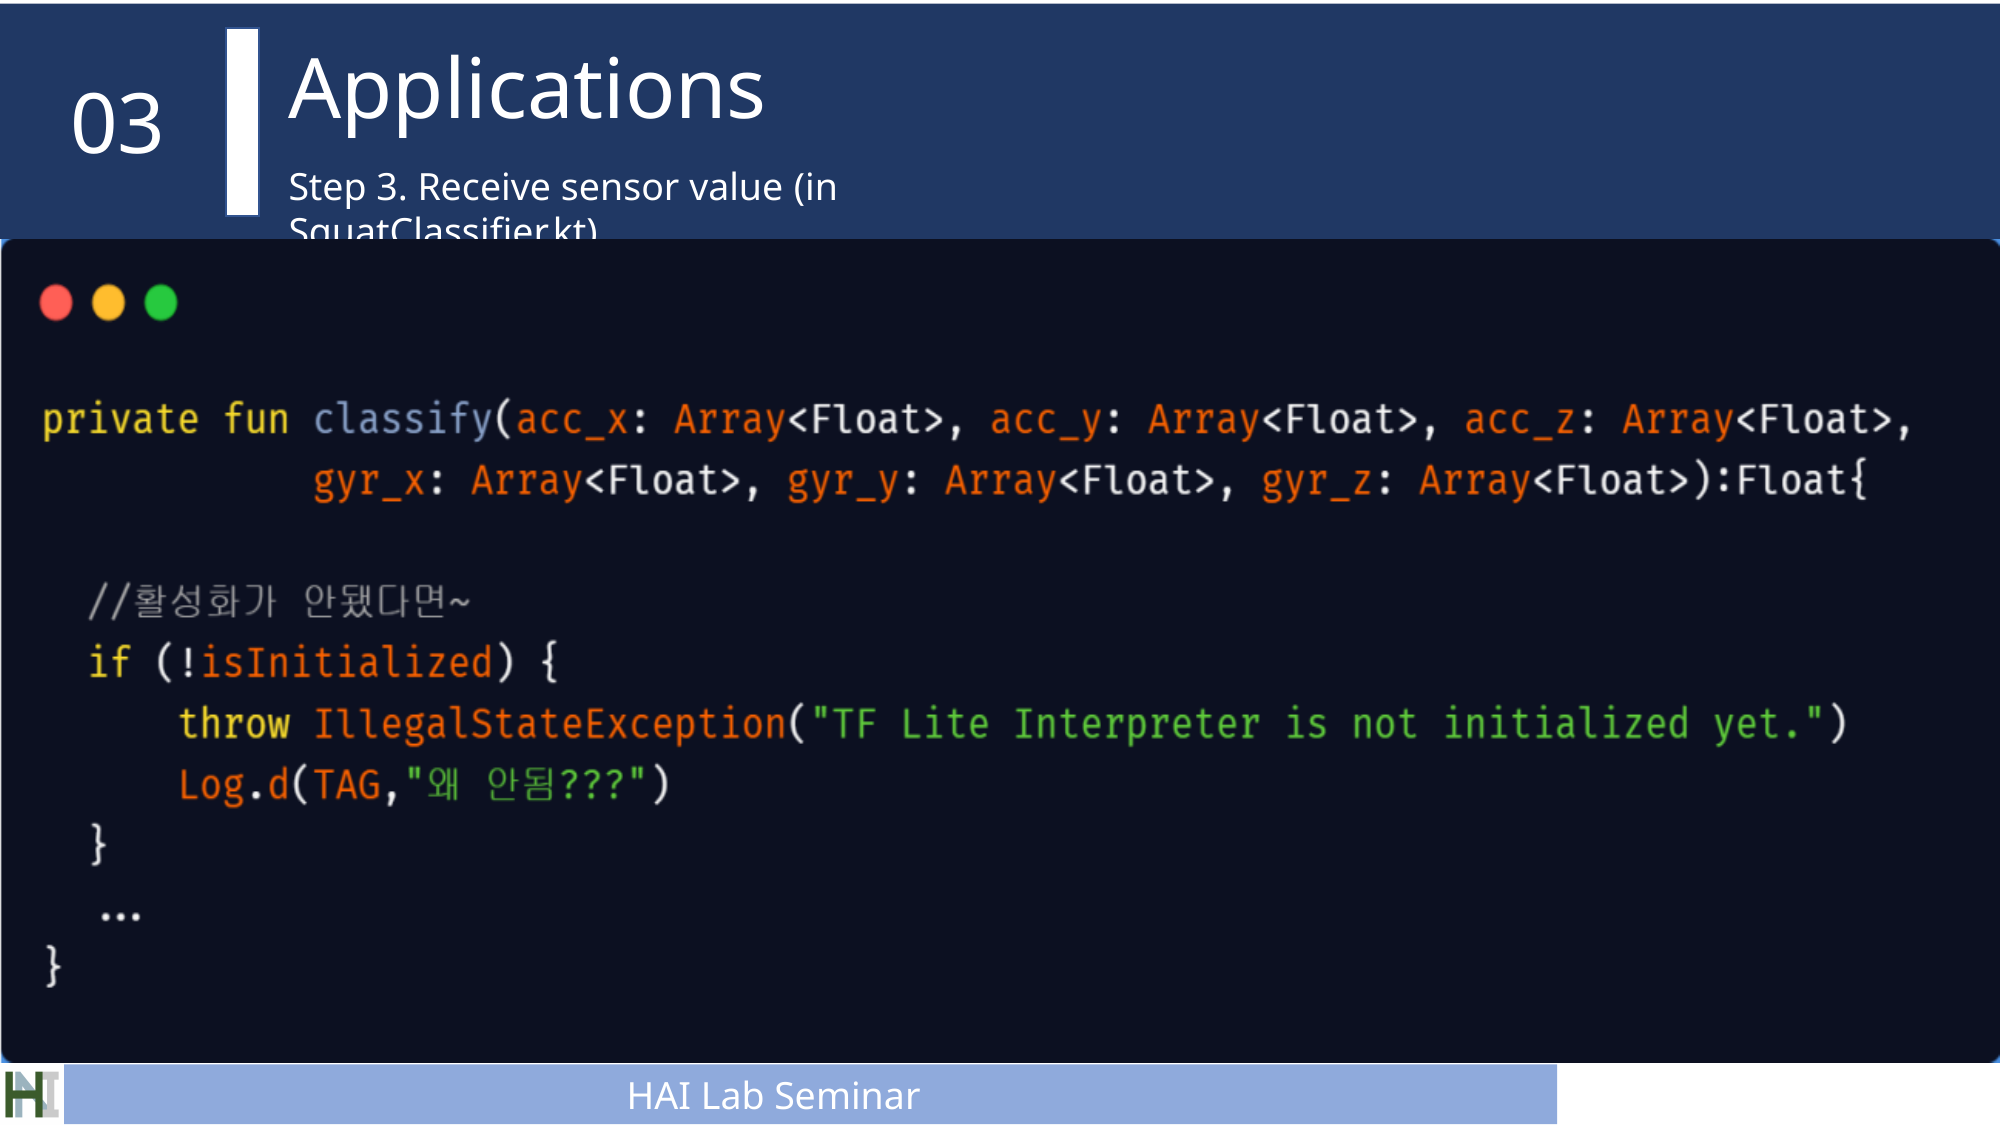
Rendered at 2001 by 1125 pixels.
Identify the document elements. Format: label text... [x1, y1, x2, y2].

text_box [0, 3, 2000, 239]
text_box Applications [273, 27, 1089, 143]
text_box HAI Lab Seminar [64, 1064, 1558, 1125]
picture [0, 239, 2000, 1063]
picture [0, 1064, 64, 1125]
text_box 03 [55, 62, 211, 178]
text_box [225, 27, 260, 217]
text_box Step 3. Receive sensor value (in SquatClassifier.kt) [273, 155, 1147, 239]
